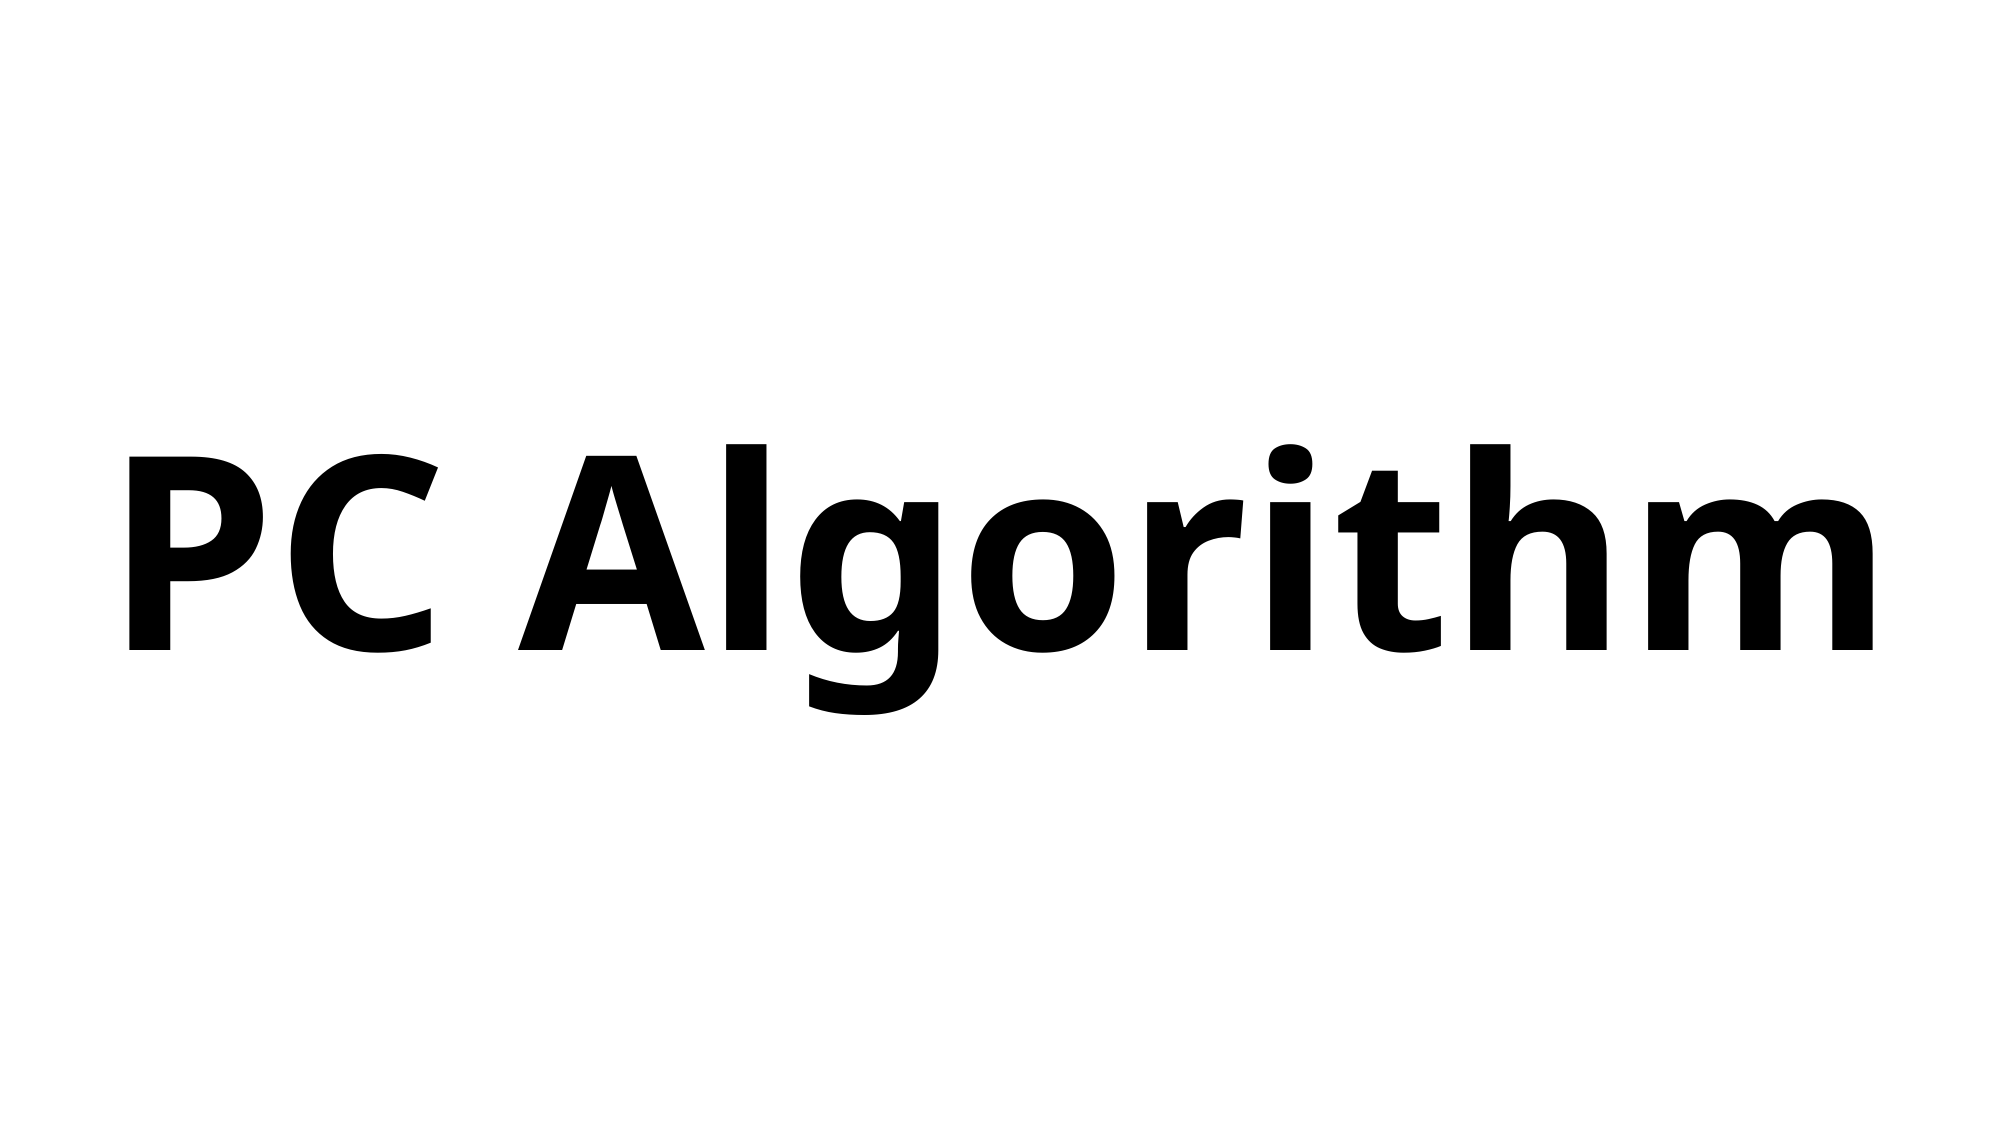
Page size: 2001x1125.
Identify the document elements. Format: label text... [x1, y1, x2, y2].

title PC Algorithm [0, 0, 2000, 1125]
